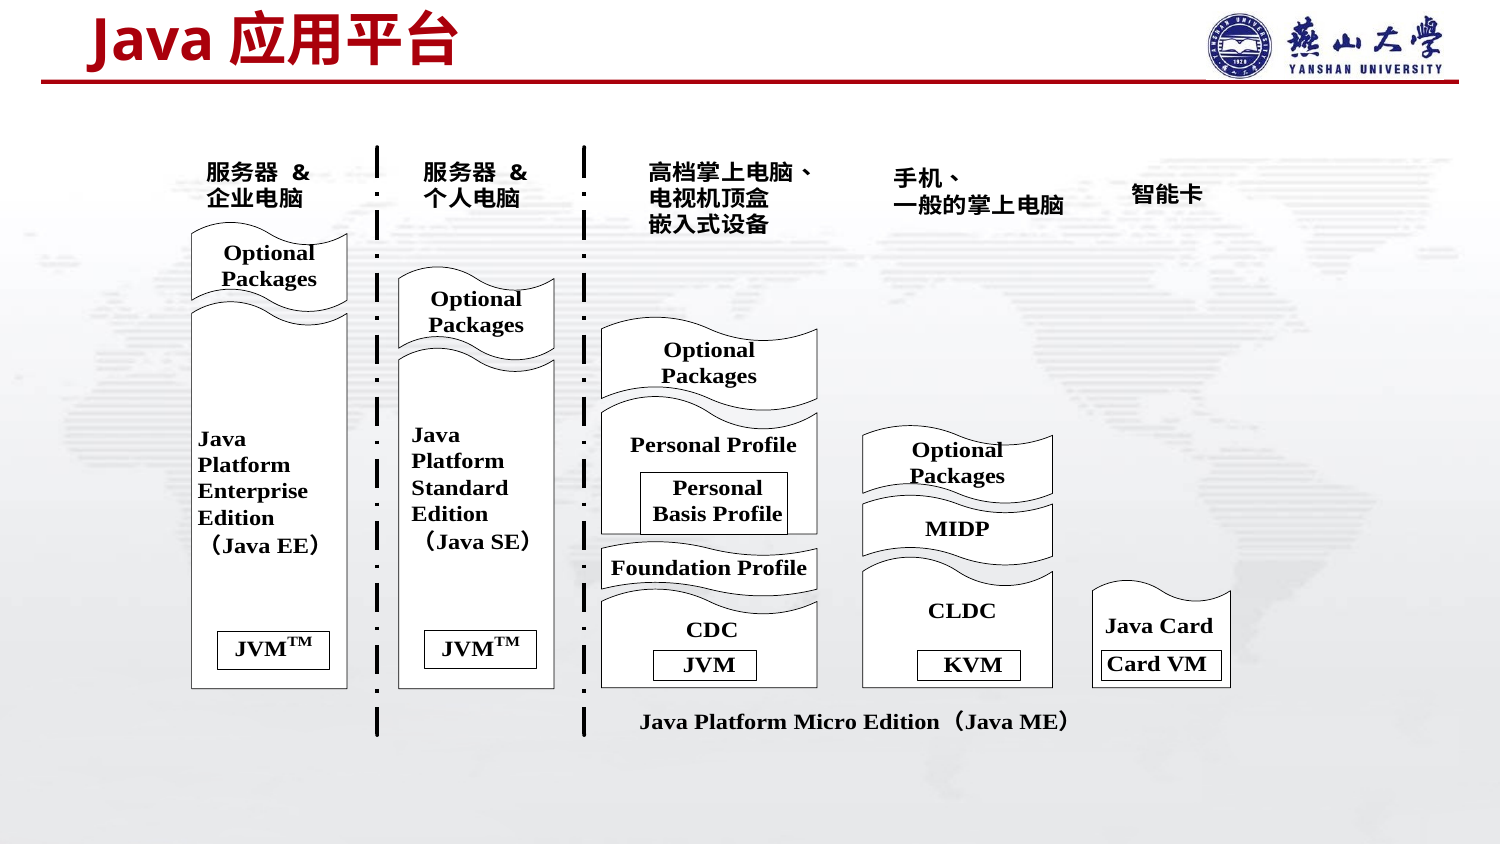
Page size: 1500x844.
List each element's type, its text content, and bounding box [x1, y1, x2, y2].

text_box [187, 140, 1325, 756]
title Java应用平台 [76, 2, 873, 71]
picture [0, 1, 1500, 844]
